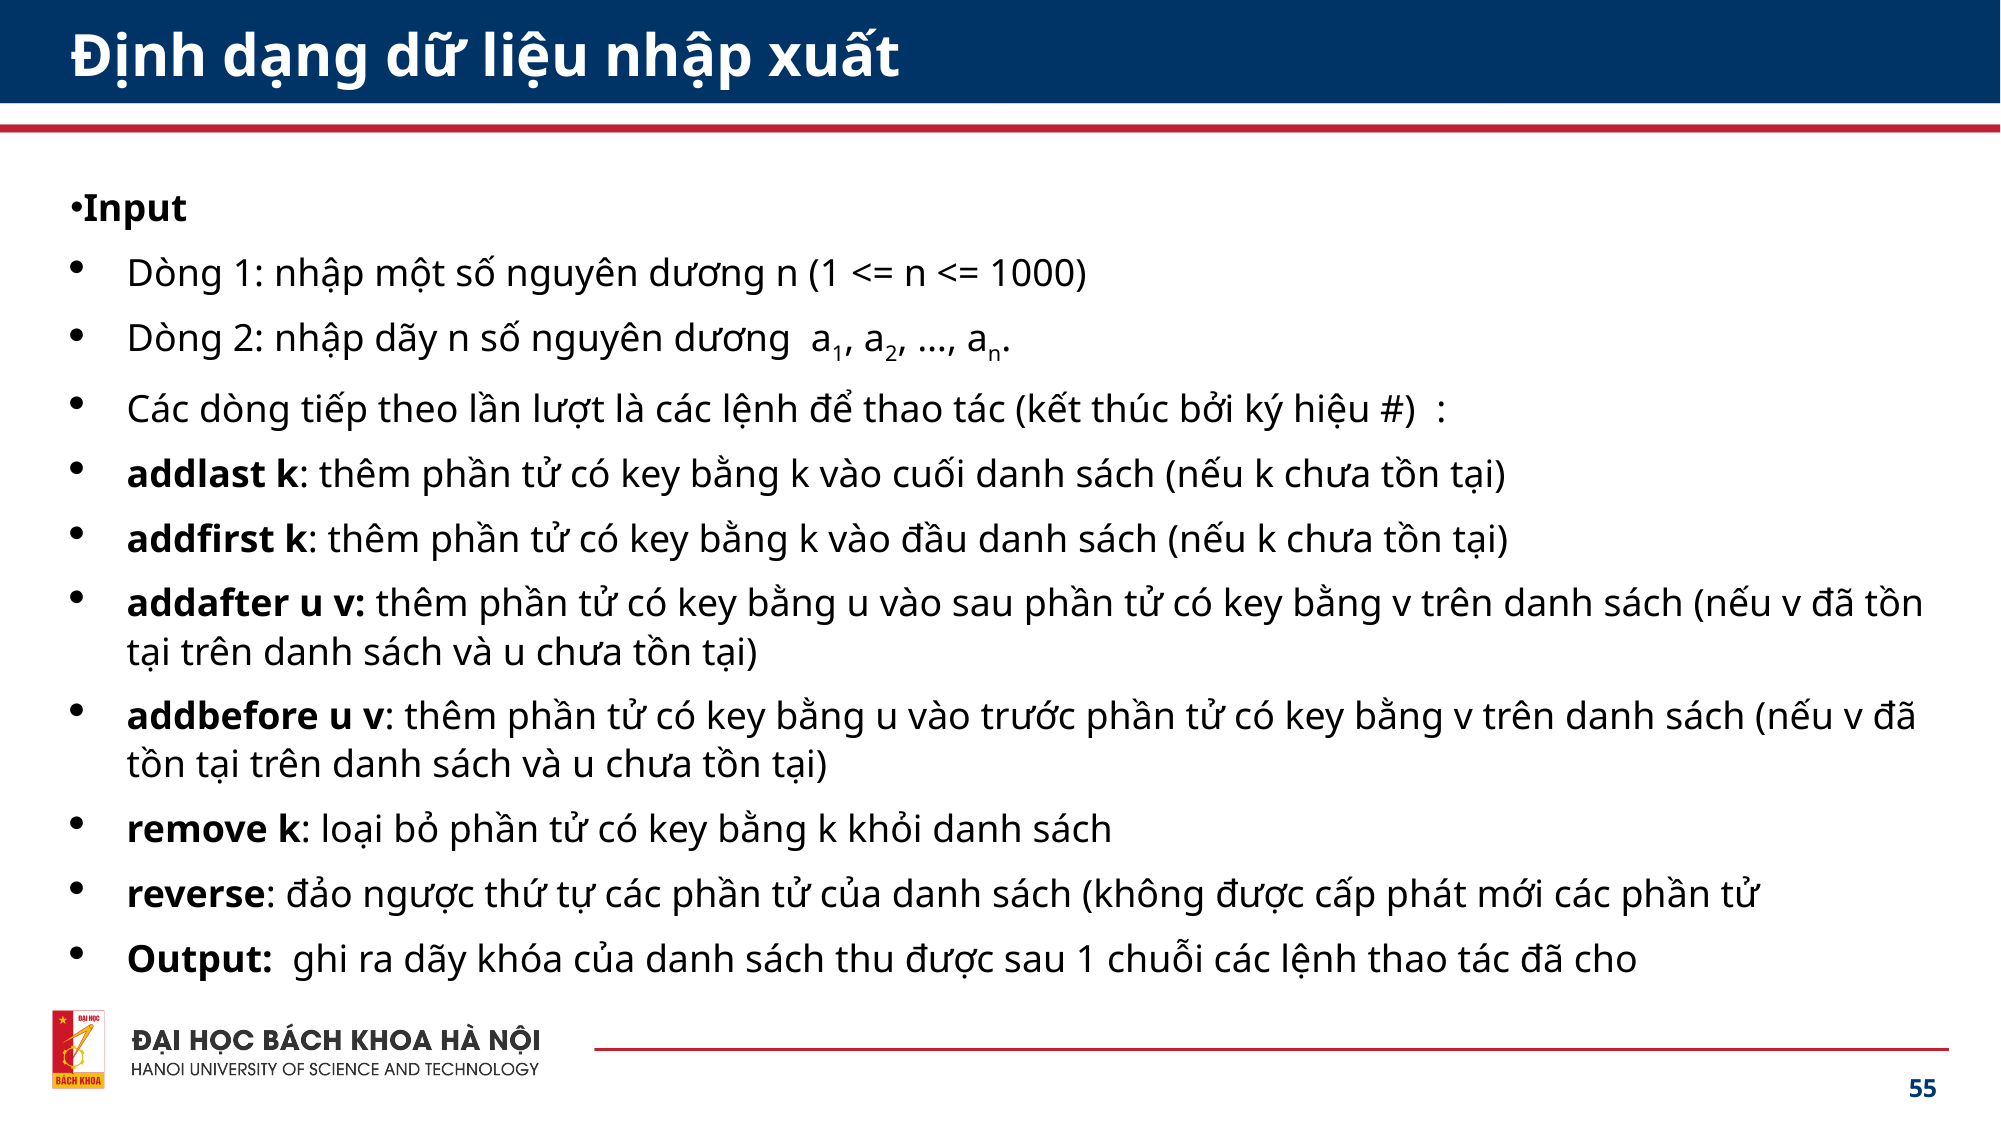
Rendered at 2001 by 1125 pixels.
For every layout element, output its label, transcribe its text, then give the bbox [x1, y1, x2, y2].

picture [0, 0, 2001, 1125]
title Định dạng dữ liệu nhập xuất [55, 18, 1945, 90]
list Input Dòng 1: nhập một số nguyên dương n (1 <= n <= 1000) Dòng 2: nhập dãy n số nguyên dương a1, a2, …, an. Các dòng tiếp theo lần lượt là các lệnh để thao tác (kết thúc bởi ký hiệu #) : addlast k: thêm phần tử có key bằng k vào cuối danh sách (nếu k chưa tồn tại) addfirst k: thêm phần tử có key bằng k vào đầu danh sách (nếu k chưa tồn tại) addafter u v: thêm phần tử có key bằng u vào sau phần tử có key bằng v trên danh sách (nếu v đã tồn tại trên danh sách và u chưa tồn tại) addbefore u v: thêm phần tử có key bằng u vào trước phần tử có key bằng v trên danh sách (nếu v đã tồn tại trên danh sách và u chưa tồn tại) remove k: loại bỏ phần tử có key bằng k khỏi danh sách reverse: đảo ngược thứ tự các phần tử của danh sách (không được cấp phát mới các phần tử Output: ghi ra dãy khóa của danh sách thu được sau 1 chuỗi các lệnh thao tác đã cho [55, 173, 1945, 979]
slide_number 55 [1502, 1065, 1953, 1125]
